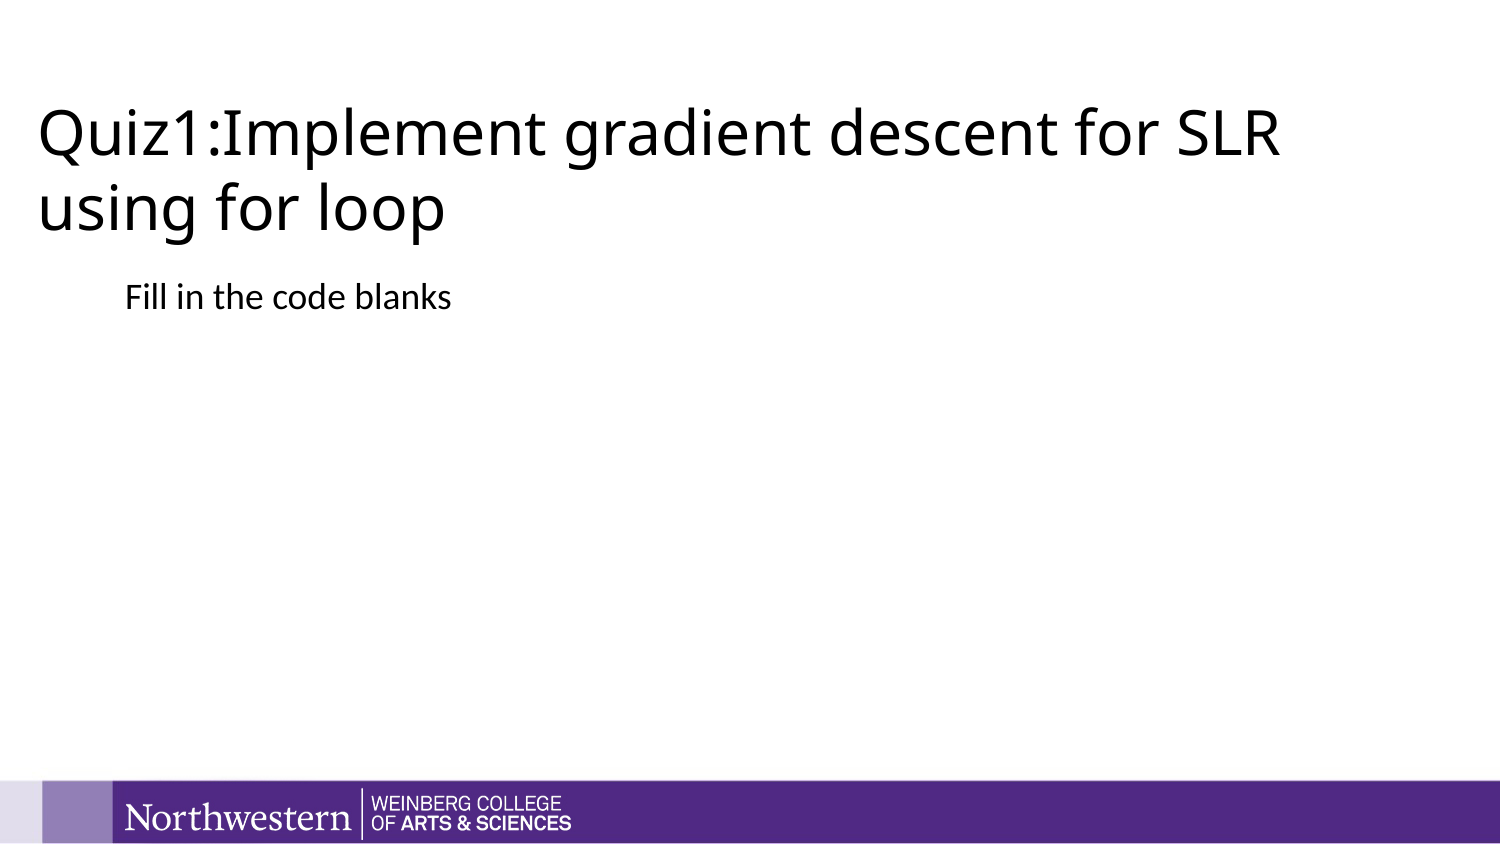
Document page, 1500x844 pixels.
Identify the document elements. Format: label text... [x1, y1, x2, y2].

picture [0, 0, 1500, 844]
title Quiz1:Implement gradient descent for SLR using for loop [37, 93, 1323, 245]
list Fill in the code blanks [125, 271, 766, 318]
